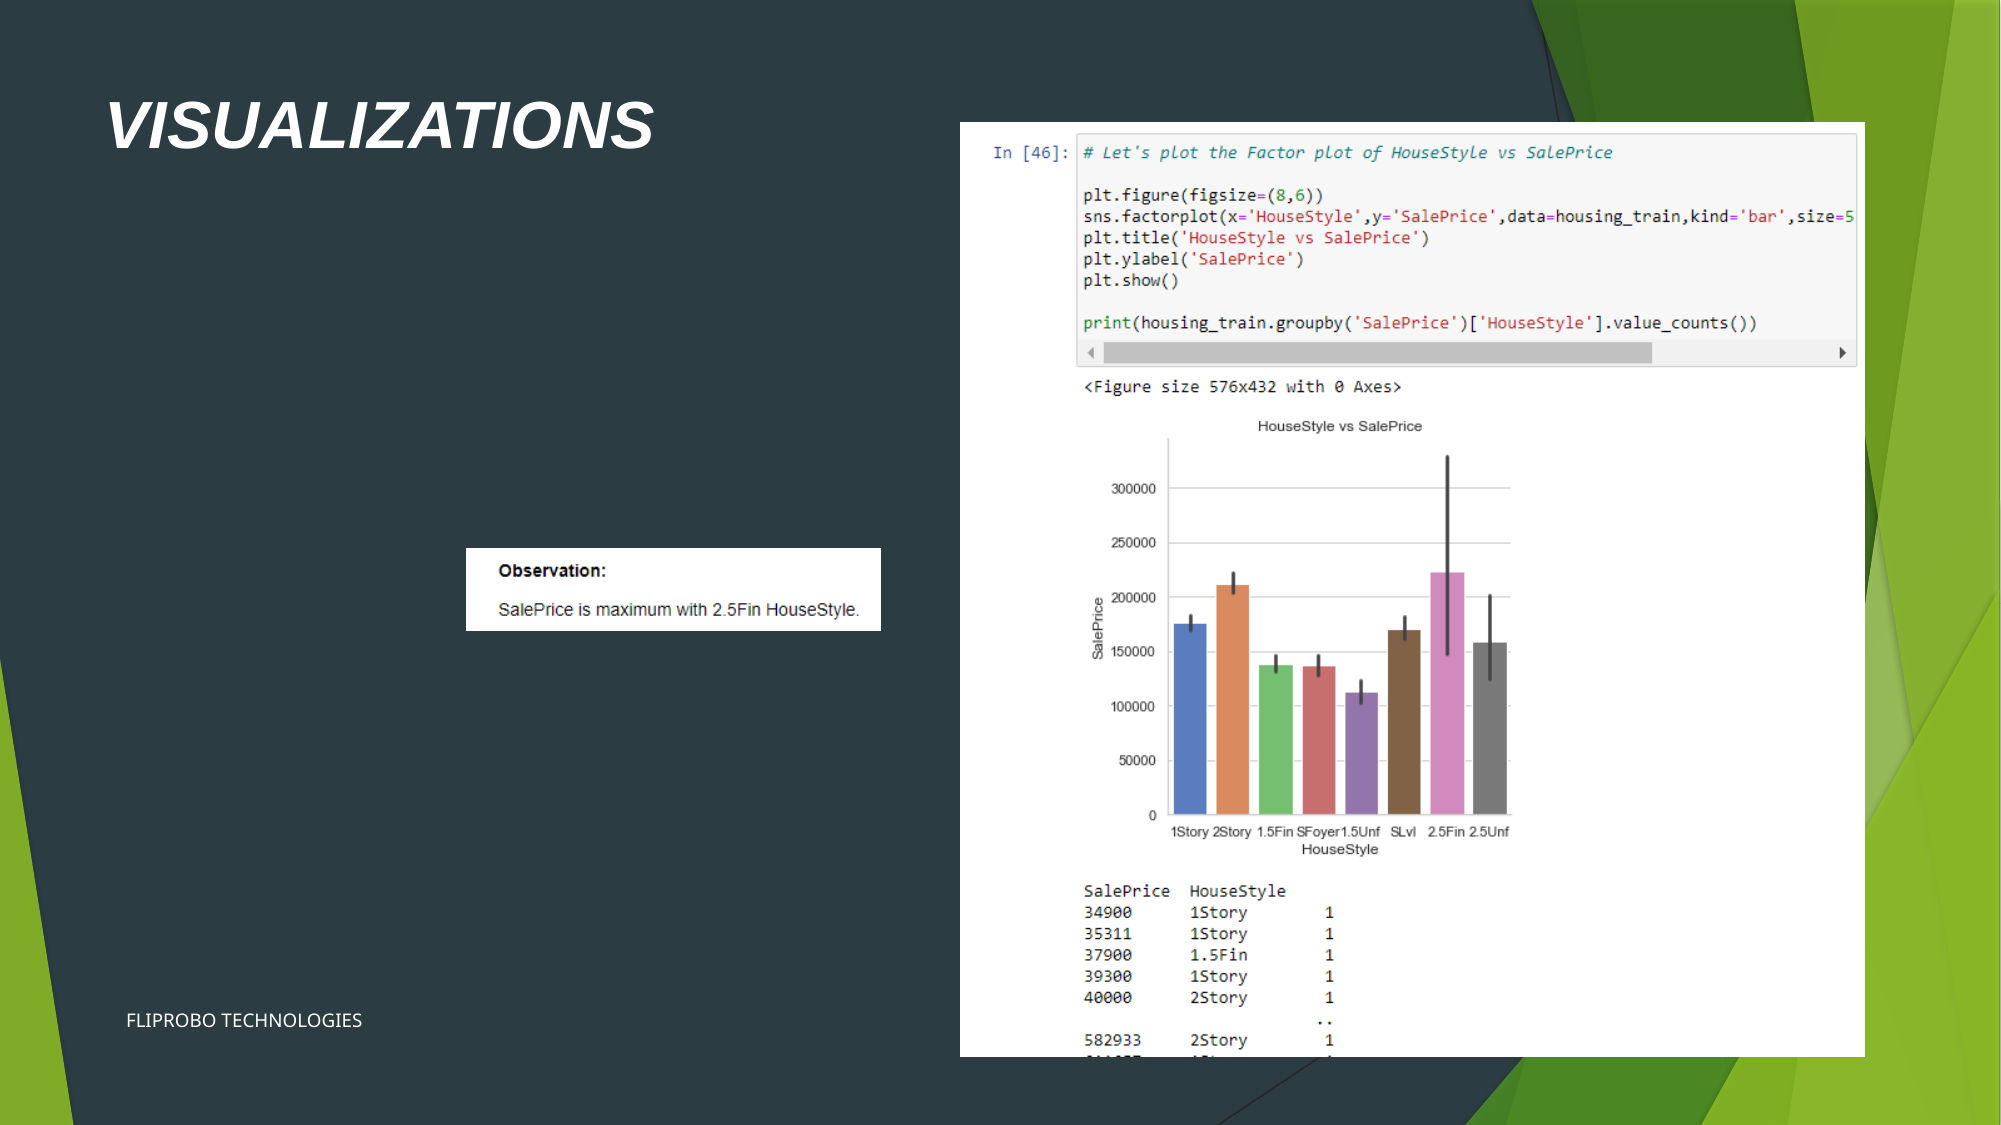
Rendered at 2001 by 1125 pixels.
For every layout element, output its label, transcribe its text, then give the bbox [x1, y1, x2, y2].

picture [960, 122, 1865, 1058]
picture [465, 548, 882, 632]
text_box VISUALIZATIONS [89, 74, 1673, 170]
footer FLIPROBO TECHNOLOGIES [111, 991, 955, 1051]
